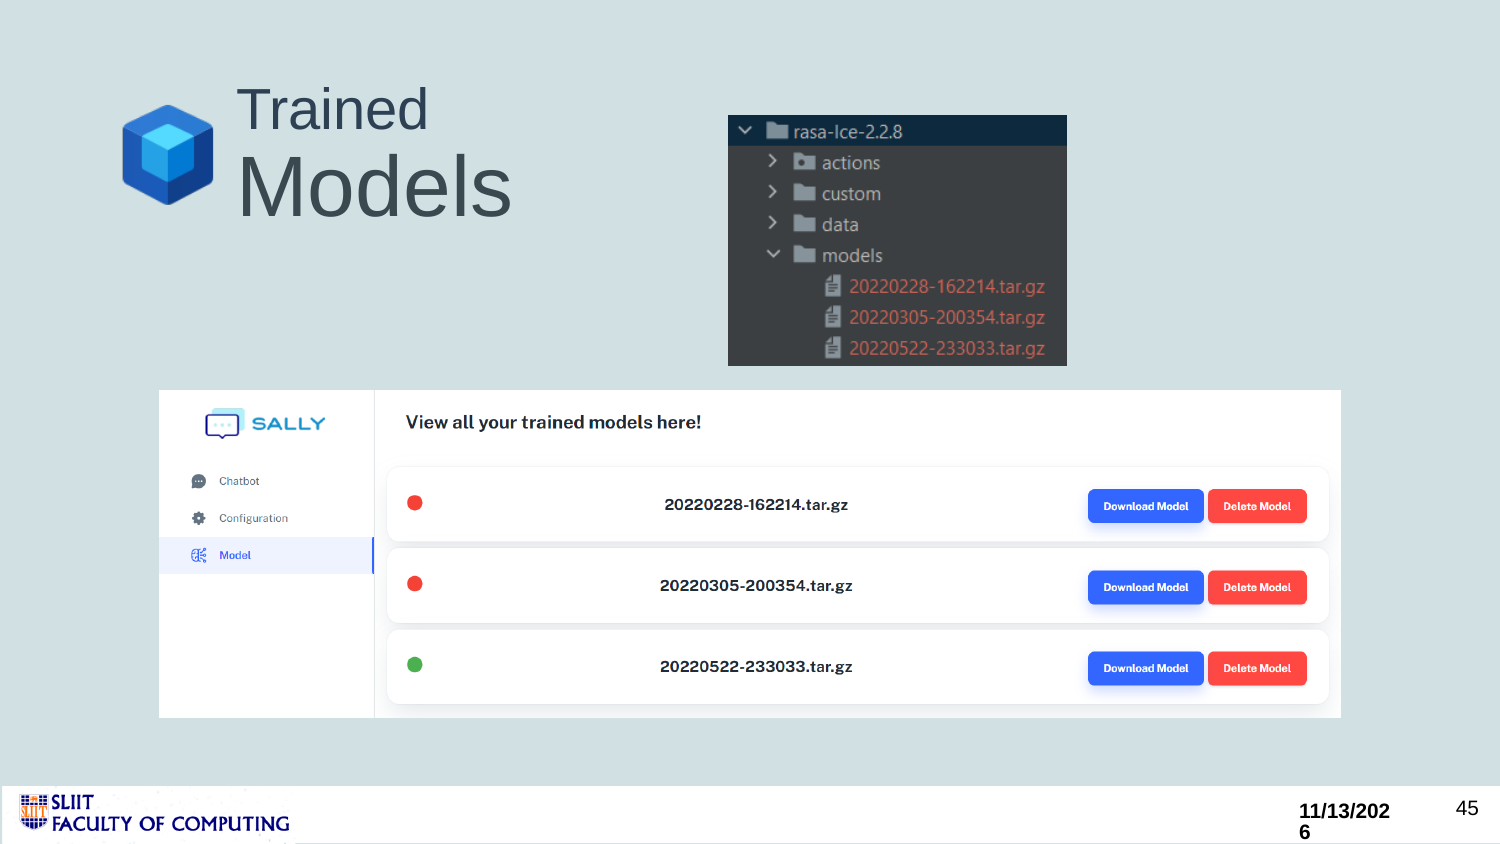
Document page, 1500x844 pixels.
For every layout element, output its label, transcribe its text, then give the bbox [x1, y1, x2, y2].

picture [111, 98, 225, 212]
picture [728, 115, 1067, 366]
slide_number 45 [1403, 769, 1494, 844]
text_box Trained Models [224, 70, 585, 241]
picture [2, 786, 296, 844]
picture [159, 390, 1341, 718]
